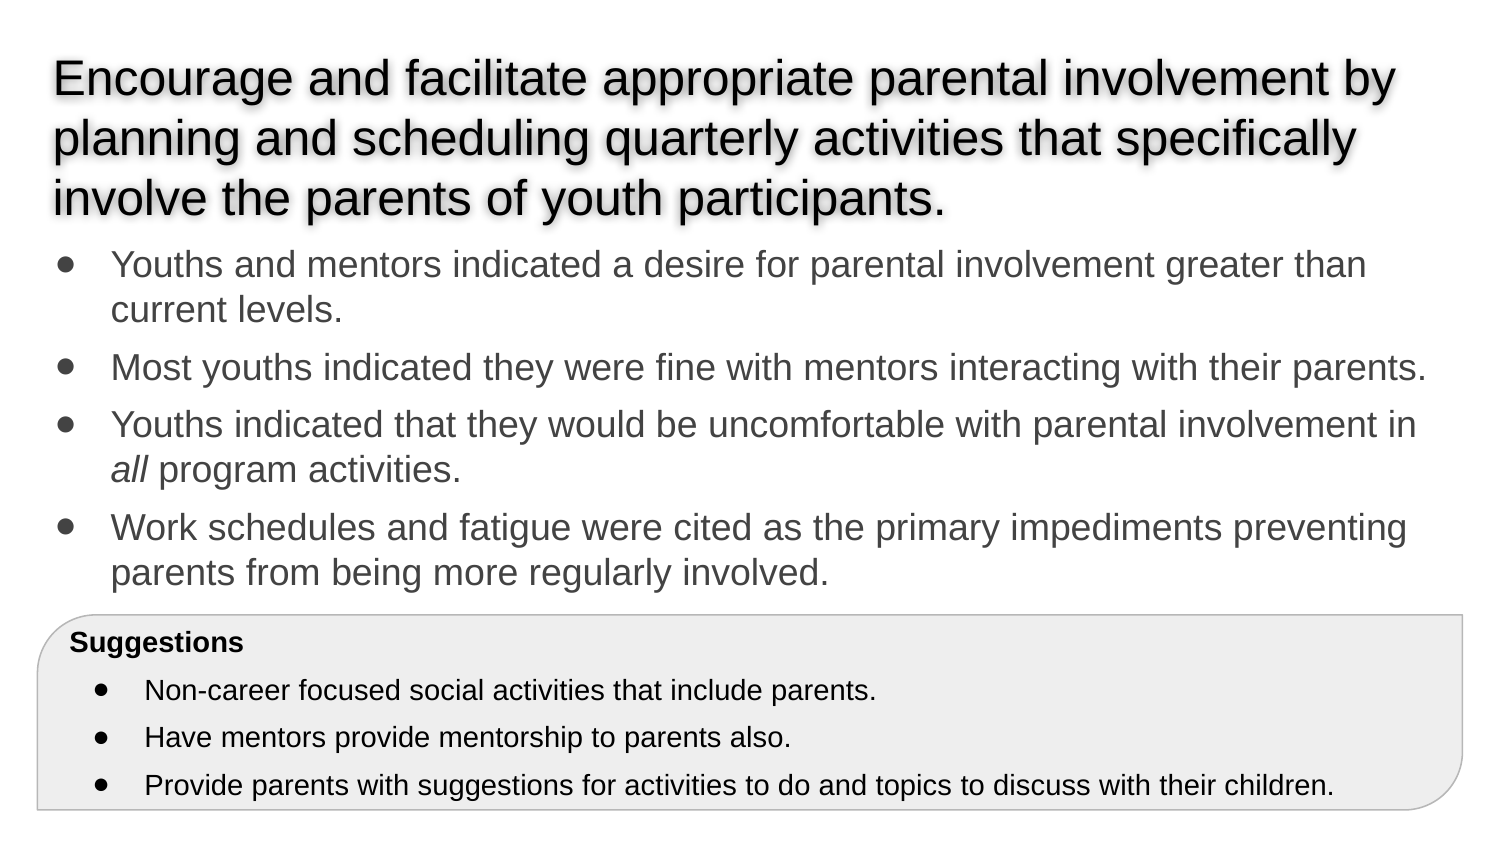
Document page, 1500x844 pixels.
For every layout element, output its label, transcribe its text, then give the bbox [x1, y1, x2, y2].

text_box Youths and mentors indicated a desire for parental involvement greater than current levels. Most youths indicated they were fine with mentors interacting with their parents. Youths indicated that they would be uncomfortable with parental involvement in all program activities. Work schedules and fatigue were cited as the primary impediments preventing parents from being more regularly involved. [20, 224, 1446, 611]
text_box Suggestions Non-career focused social activities that include parents. Have mentors provide mentorship to parents also. Provide parents with suggestions for activities to do and topics to discuss with their children. [37, 614, 1463, 810]
text_box Encourage and facilitate appropriate parental involvement by planning and scheduling quarterly activities that specifically involve the parents of youth participants. [37, 29, 1463, 225]
